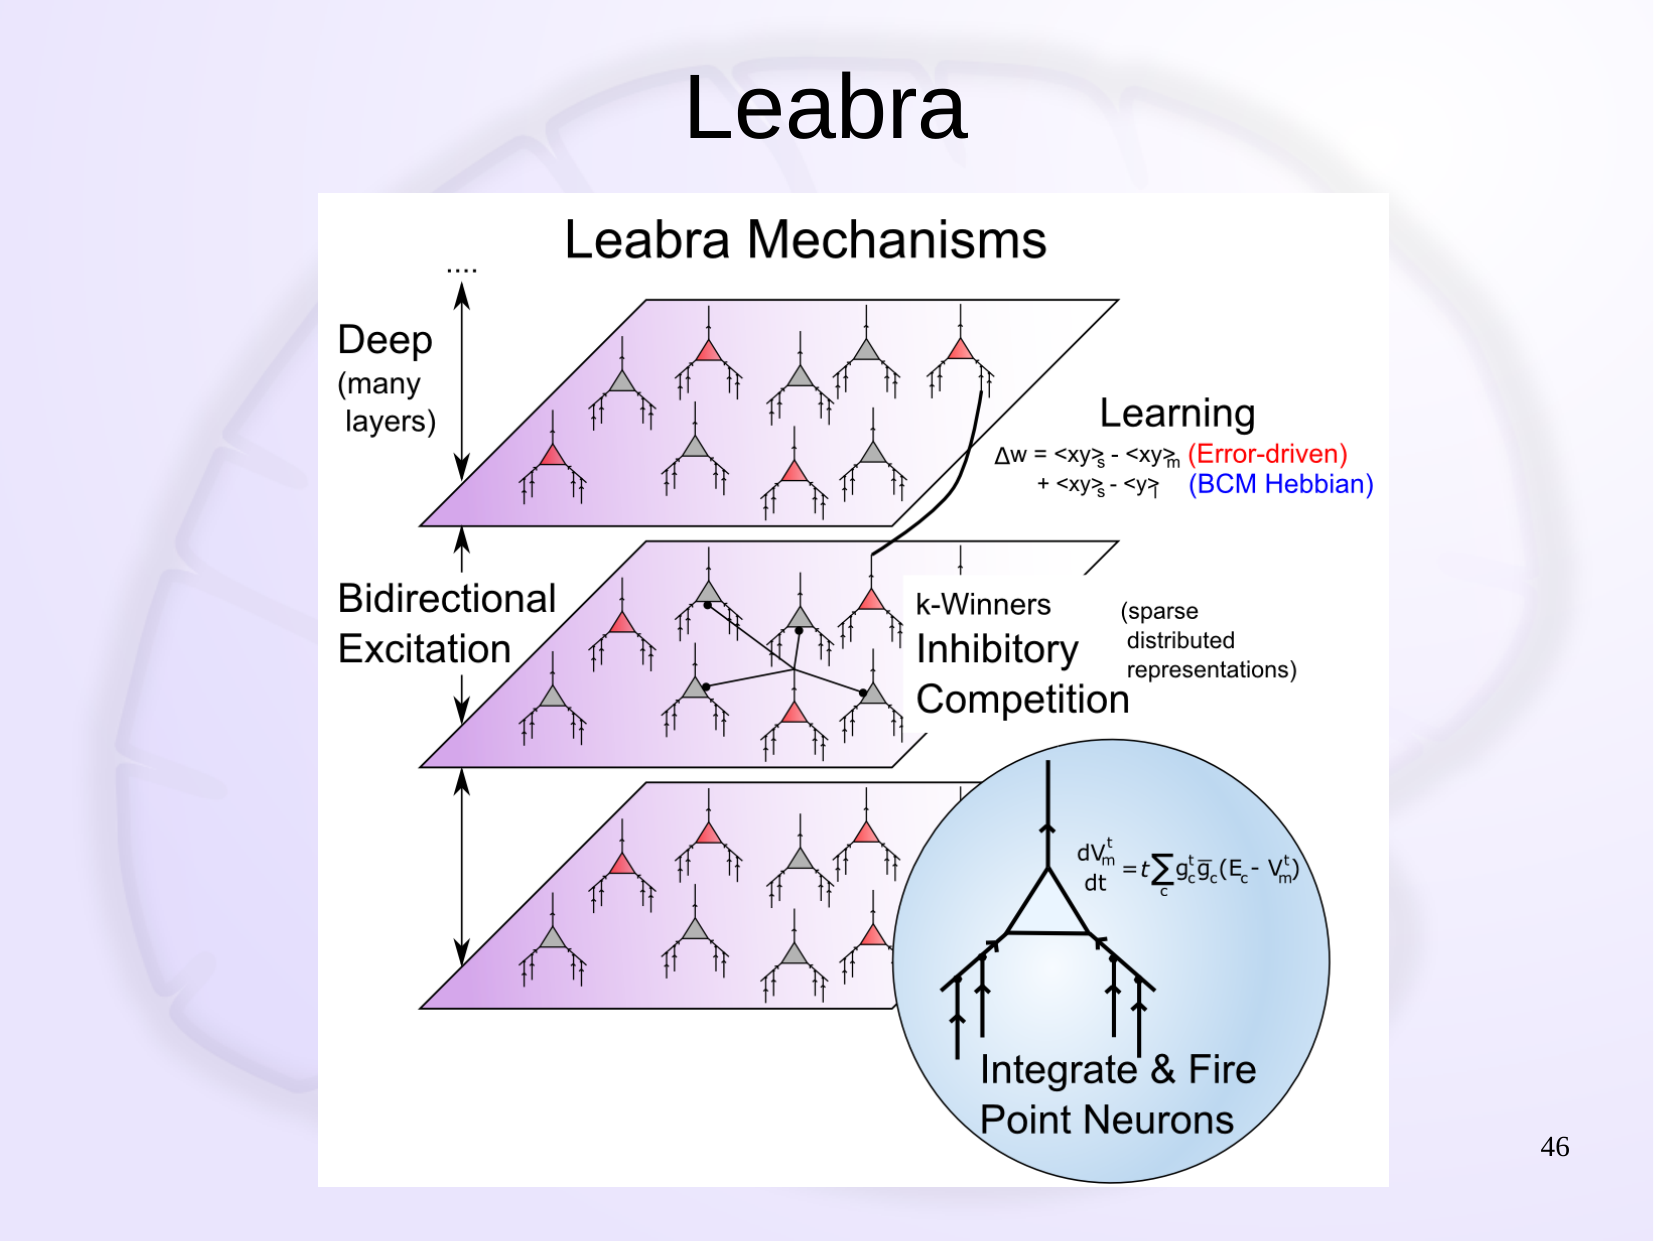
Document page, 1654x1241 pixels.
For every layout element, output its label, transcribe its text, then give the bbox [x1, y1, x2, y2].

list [306, 192, 1392, 1187]
slide_number 46 [1184, 1129, 1571, 1216]
title Leabra [82, 49, 1571, 166]
picture [0, 0, 1654, 1241]
